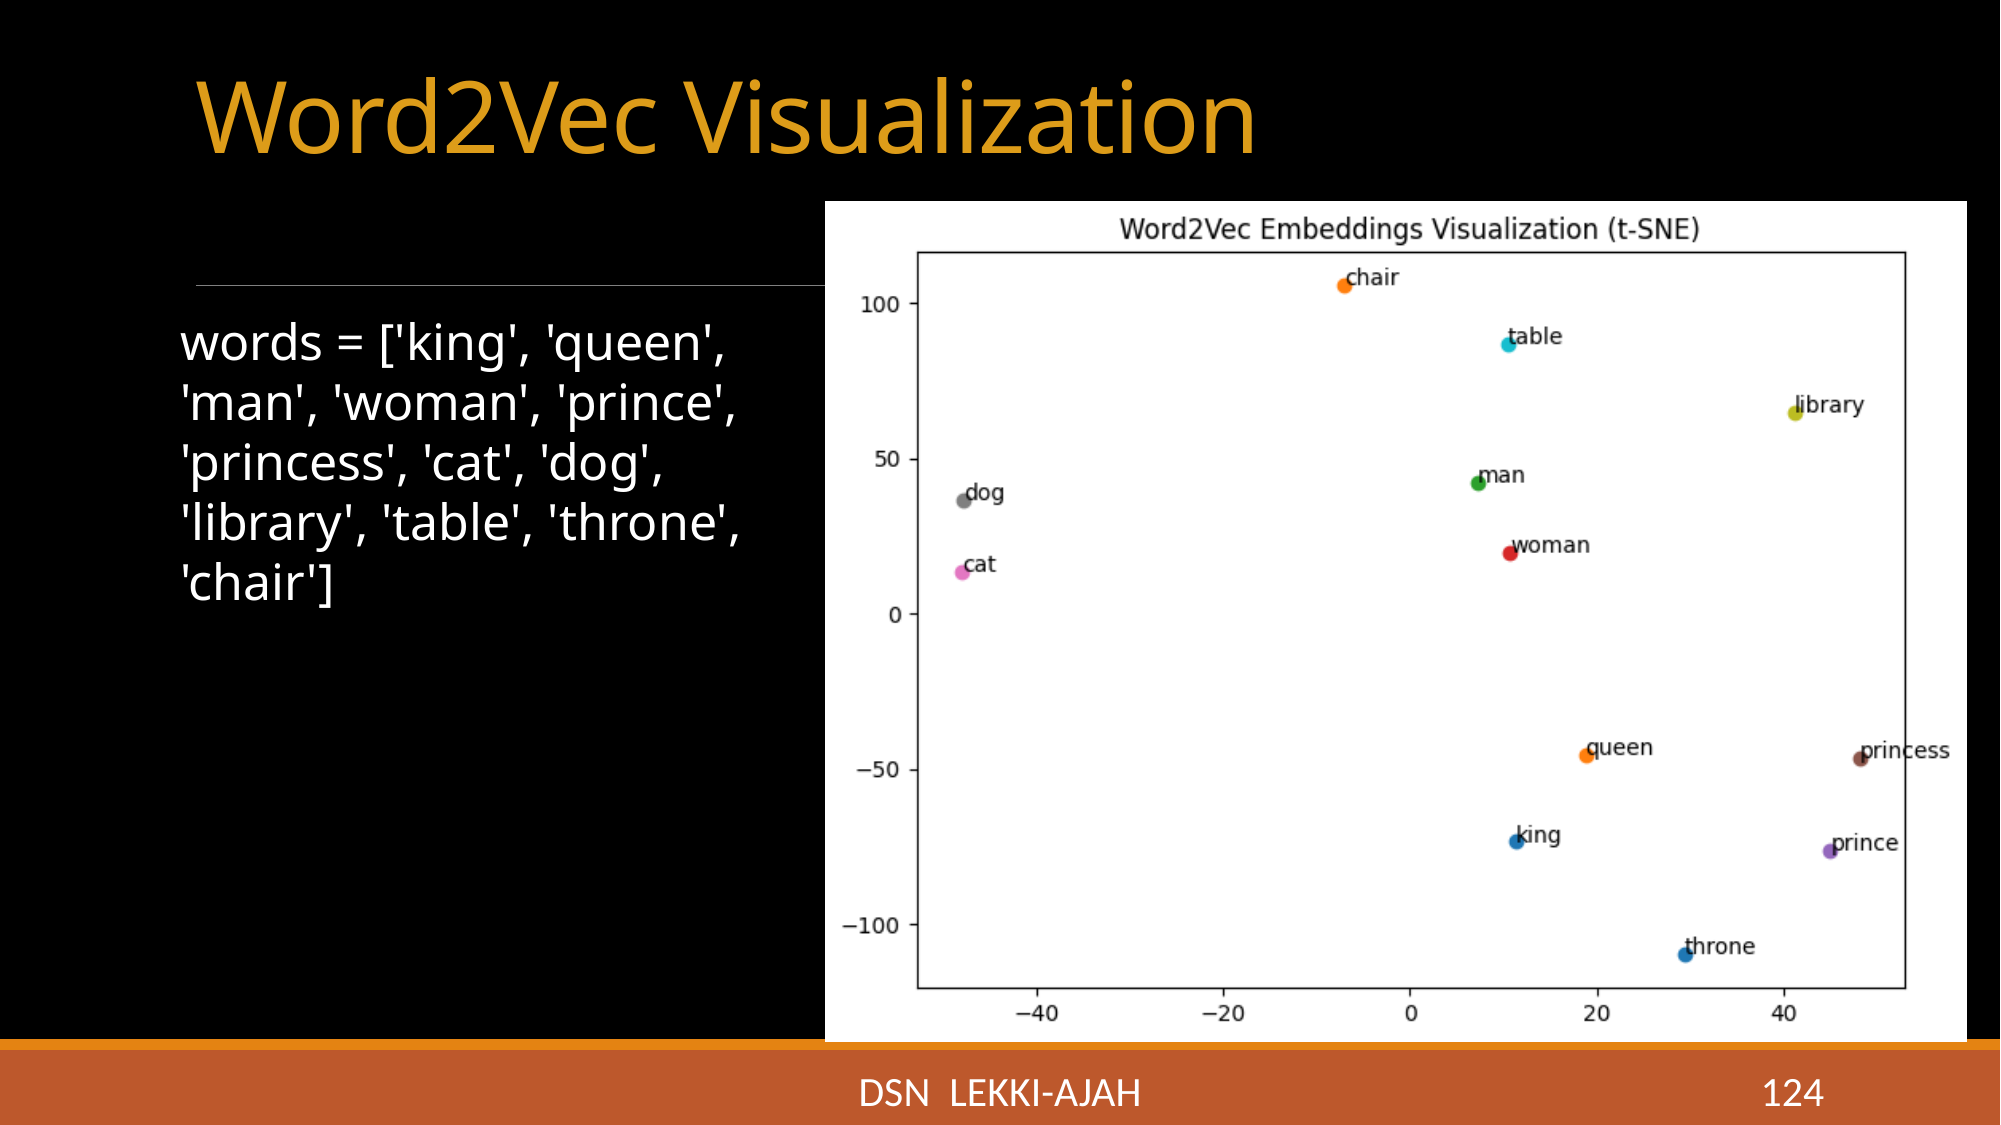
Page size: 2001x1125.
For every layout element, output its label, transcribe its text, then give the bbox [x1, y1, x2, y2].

slide_number 124 [1624, 1059, 1840, 1120]
list words = ['king', 'queen', 'man', 'woman', 'prince', 'princess', 'cat', 'dog', 'library', 'table', 'throne', 'chair'] [180, 302, 822, 1054]
text_box [277, 919, 933, 1054]
picture [824, 200, 1967, 1042]
footer DSN LEKKI-AJAH [604, 1059, 1396, 1120]
title Word2Vec Visualization [180, 47, 1830, 182]
